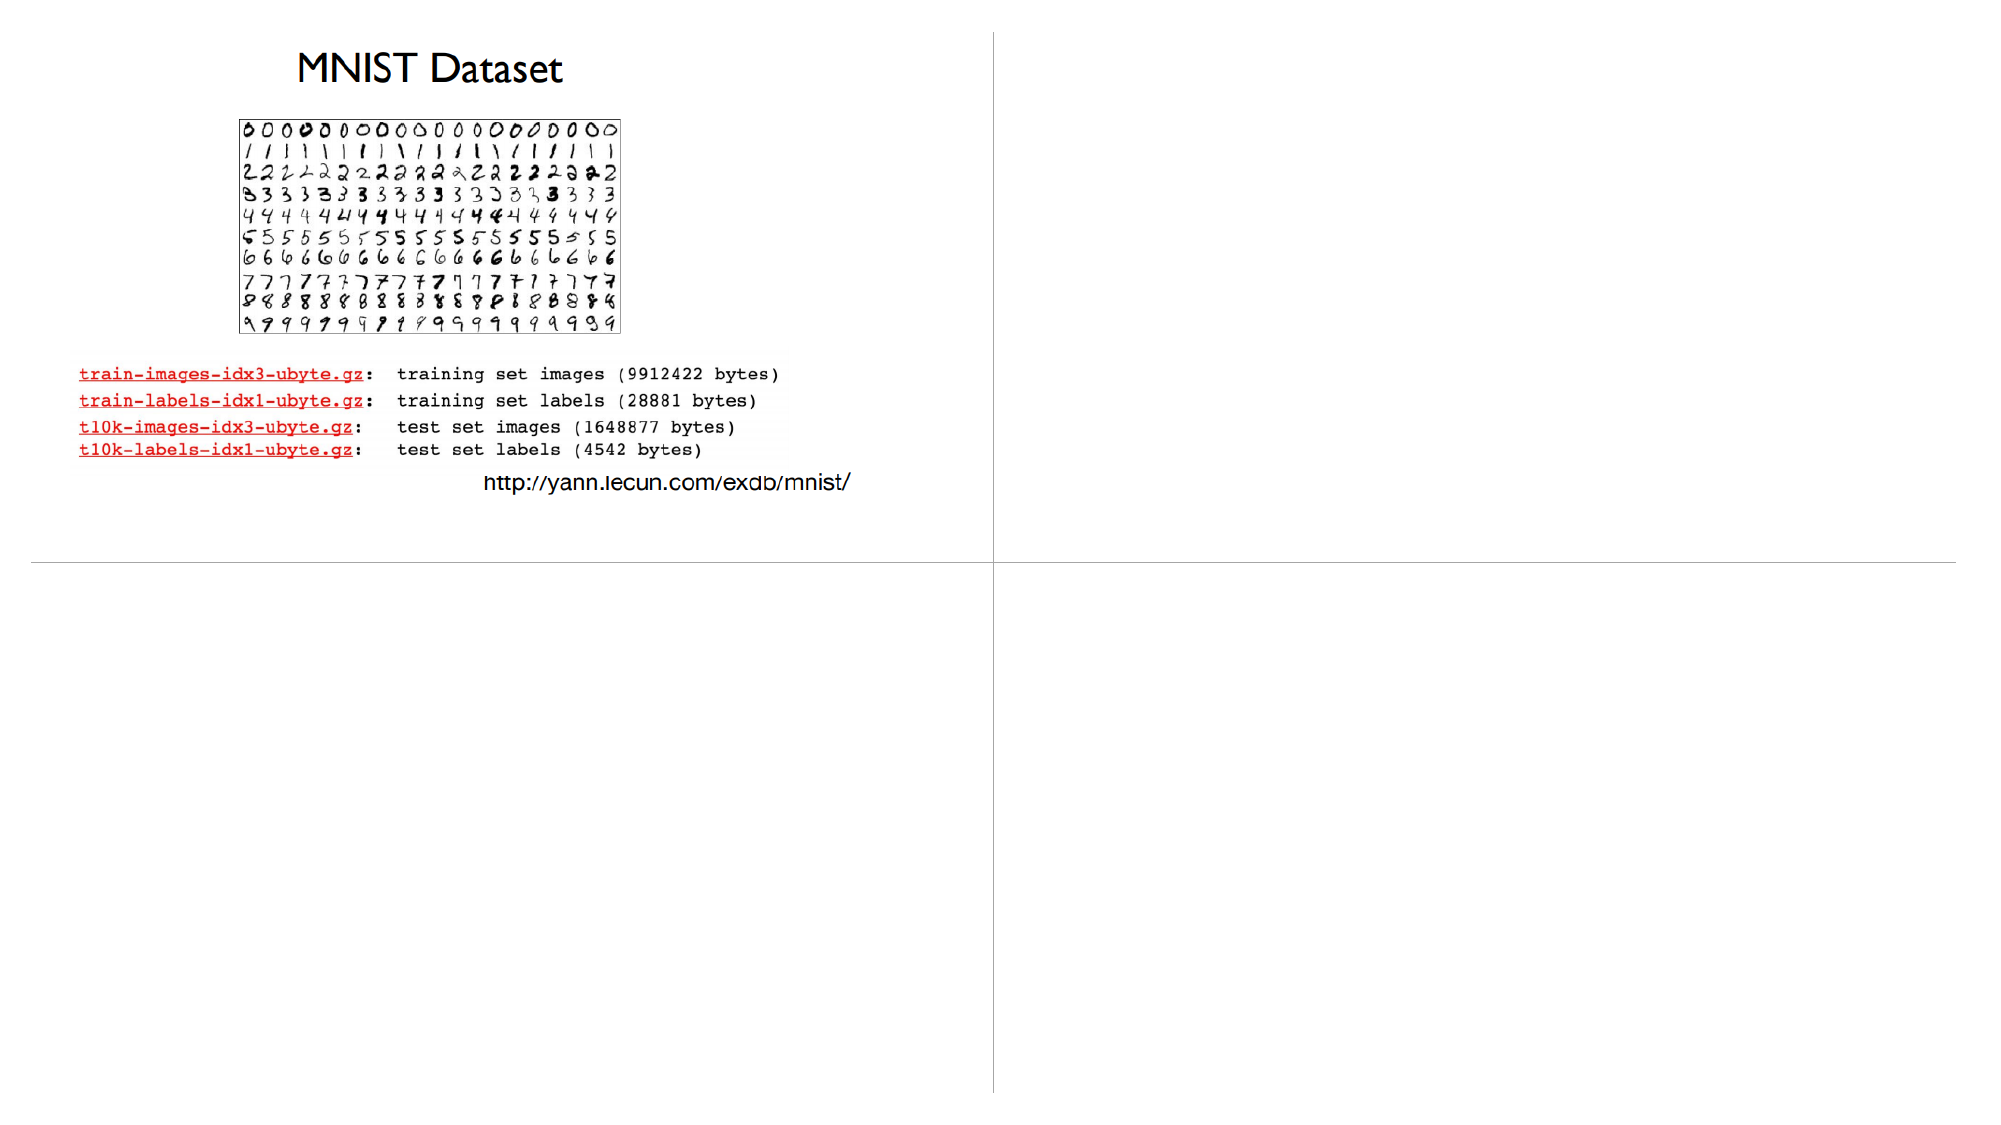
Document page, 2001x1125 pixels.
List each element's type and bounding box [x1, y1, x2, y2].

picture [55, 26, 852, 495]
